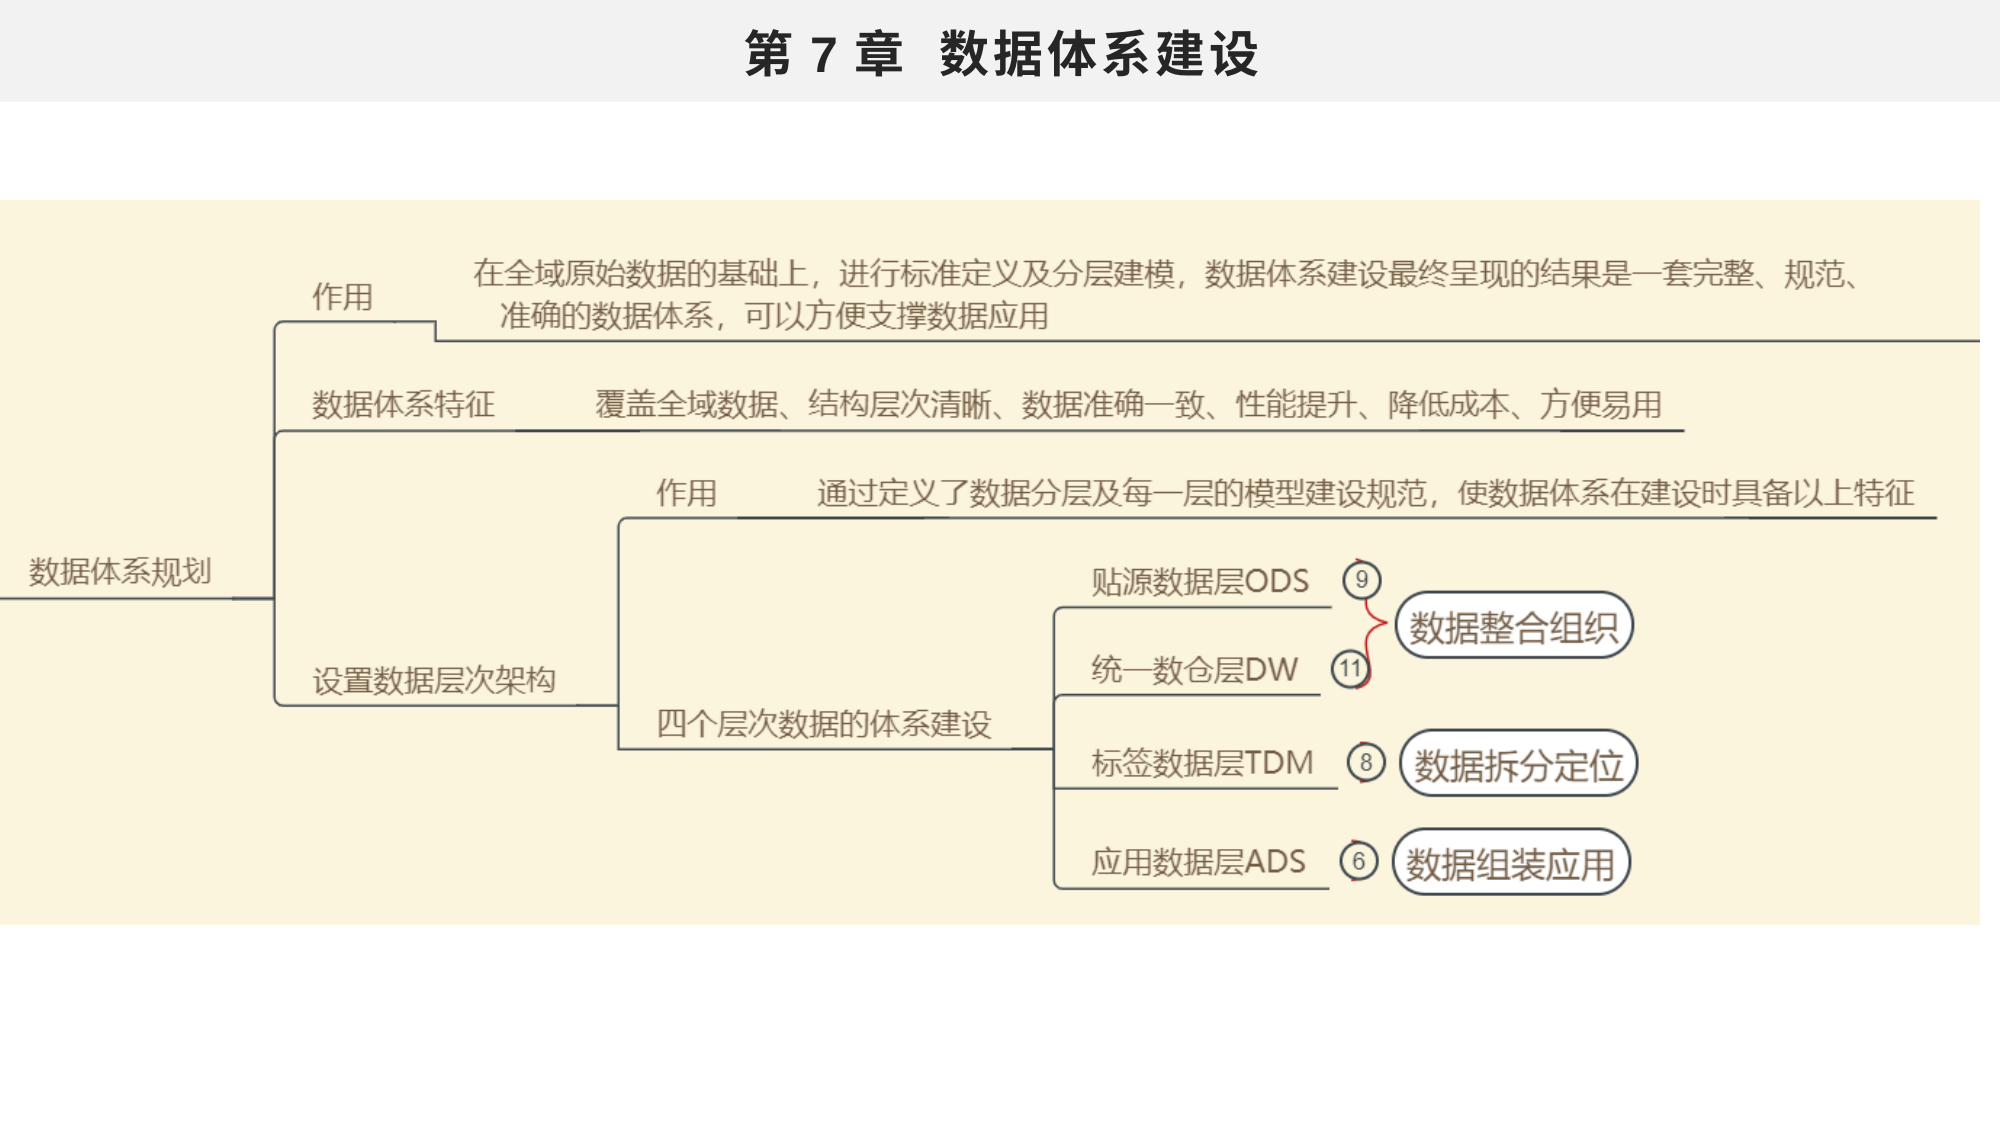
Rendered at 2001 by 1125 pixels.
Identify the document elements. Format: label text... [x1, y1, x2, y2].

text_box 第7章 数据体系建设 [200, 14, 1804, 137]
text_box [0, 0, 2000, 103]
picture [0, 200, 1980, 925]
